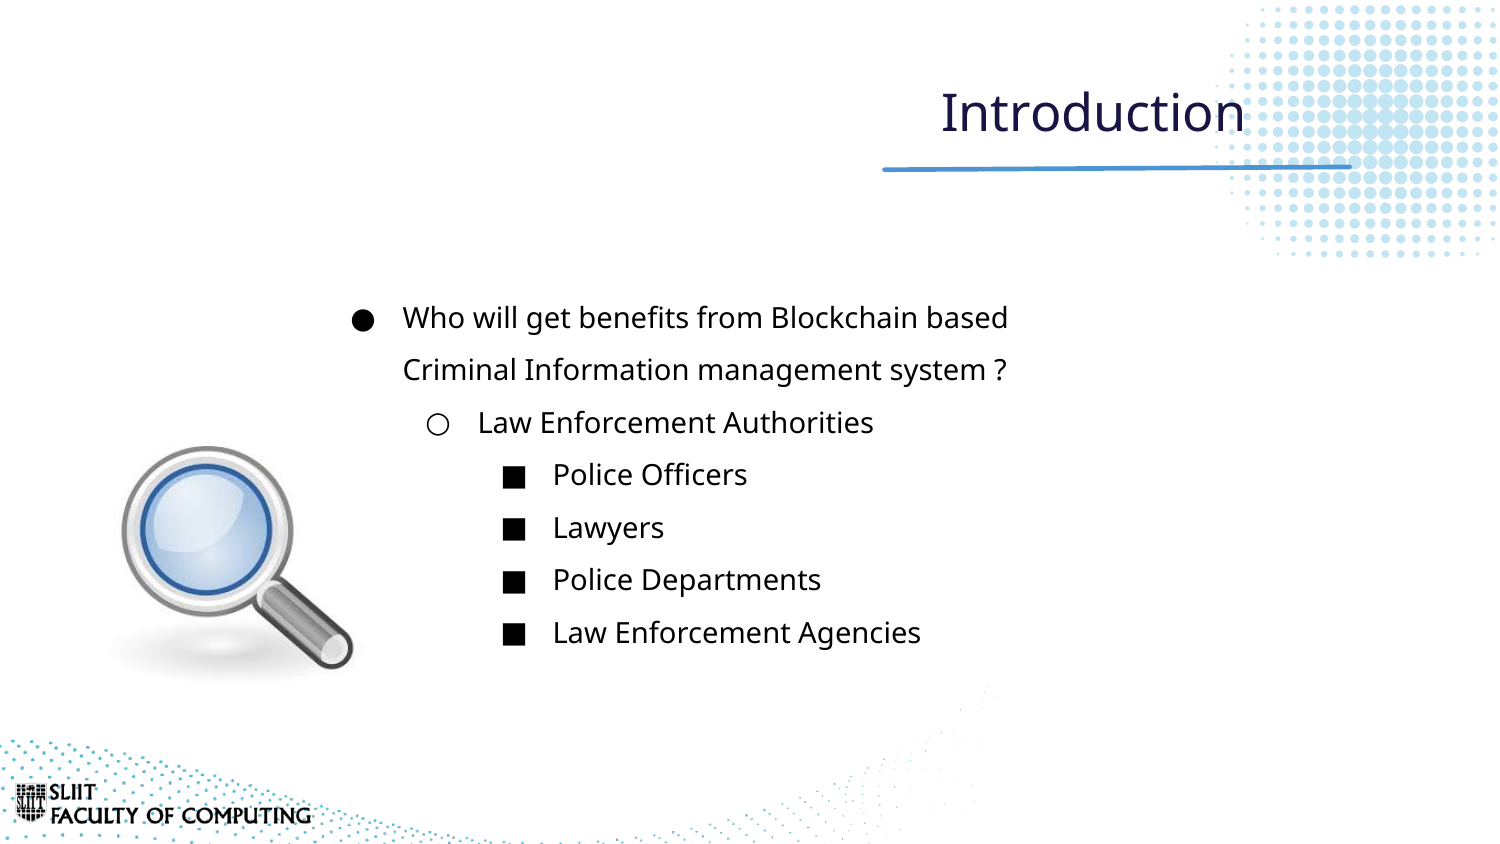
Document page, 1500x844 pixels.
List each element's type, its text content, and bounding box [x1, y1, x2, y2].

title Introduction [753, 63, 1210, 158]
picture [0, 445, 1013, 844]
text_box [884, 166, 1350, 170]
text_box Who will get benefits from Blockchain based Criminal Information management system ? Law Enforcement Authorities Police Officers Lawyers Police Departments Law Enforcement Agencies [312, 266, 1074, 664]
picture [1215, 0, 1500, 261]
